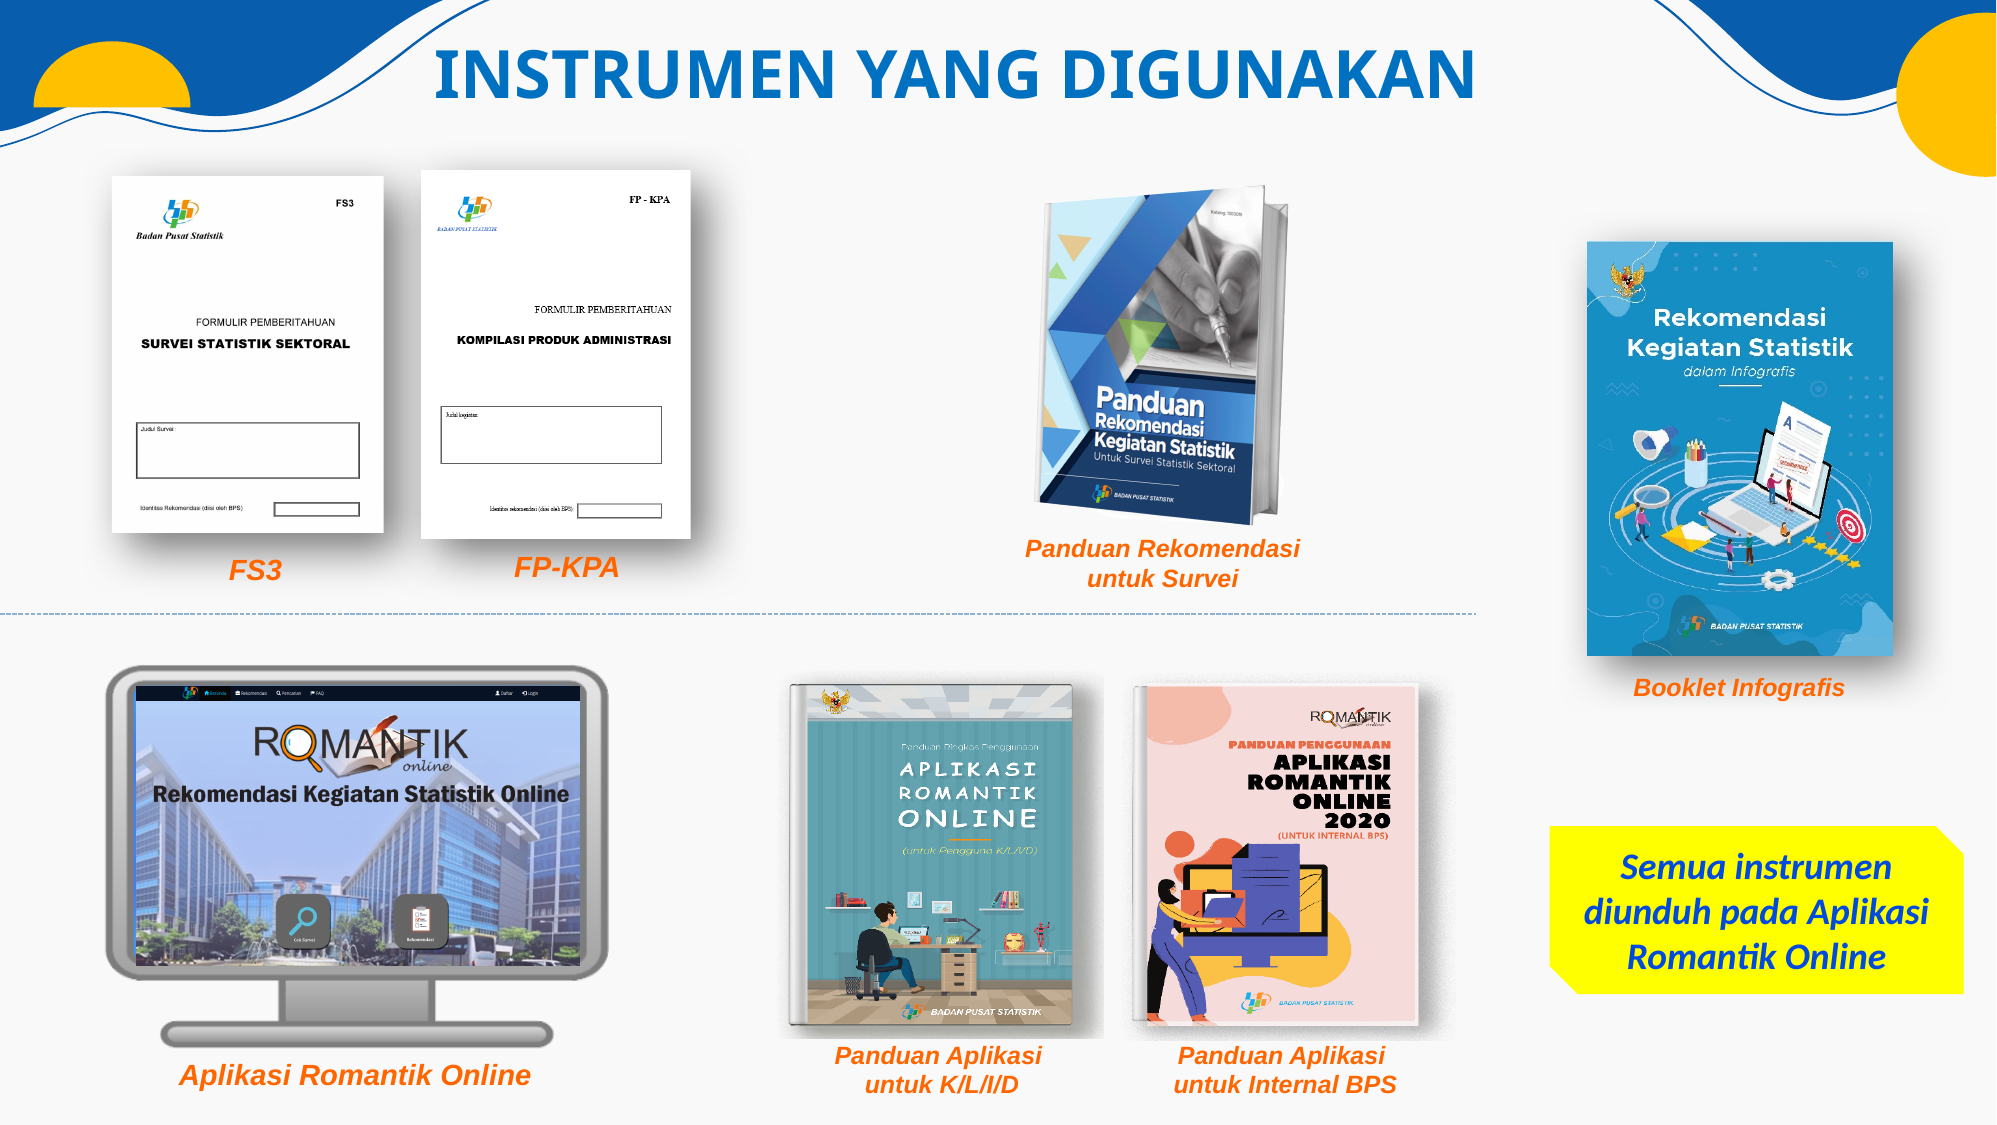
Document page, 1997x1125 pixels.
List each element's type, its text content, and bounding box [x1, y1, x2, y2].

text_box Semua instrumen diunduh pada Aplikasi Romantik Online [1547, 823, 1966, 997]
text_box Panduan Aplikasi untuk Internal BPS [1133, 1031, 1476, 1107]
picture [1030, 181, 1296, 527]
picture [111, 176, 384, 533]
text_box Panduan Aplikasi untuk K/L/I/D [751, 1031, 1133, 1107]
text_box FS3 [84, 543, 427, 594]
picture [757, 667, 1104, 1039]
text_box Panduan Rekomendasi untuk Survei [972, 525, 1354, 600]
picture [420, 169, 691, 539]
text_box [66, 637, 652, 1050]
picture [1587, 241, 1893, 657]
text_box INSTRUMEN YANG DIGUNAKAN [324, 24, 1590, 119]
text_box Aplikasi Romantik Online [143, 1058, 568, 1099]
text_box Booklet Infografis [1549, 663, 1930, 709]
text_box FP-KPA [396, 541, 739, 591]
picture [1114, 672, 1457, 1042]
